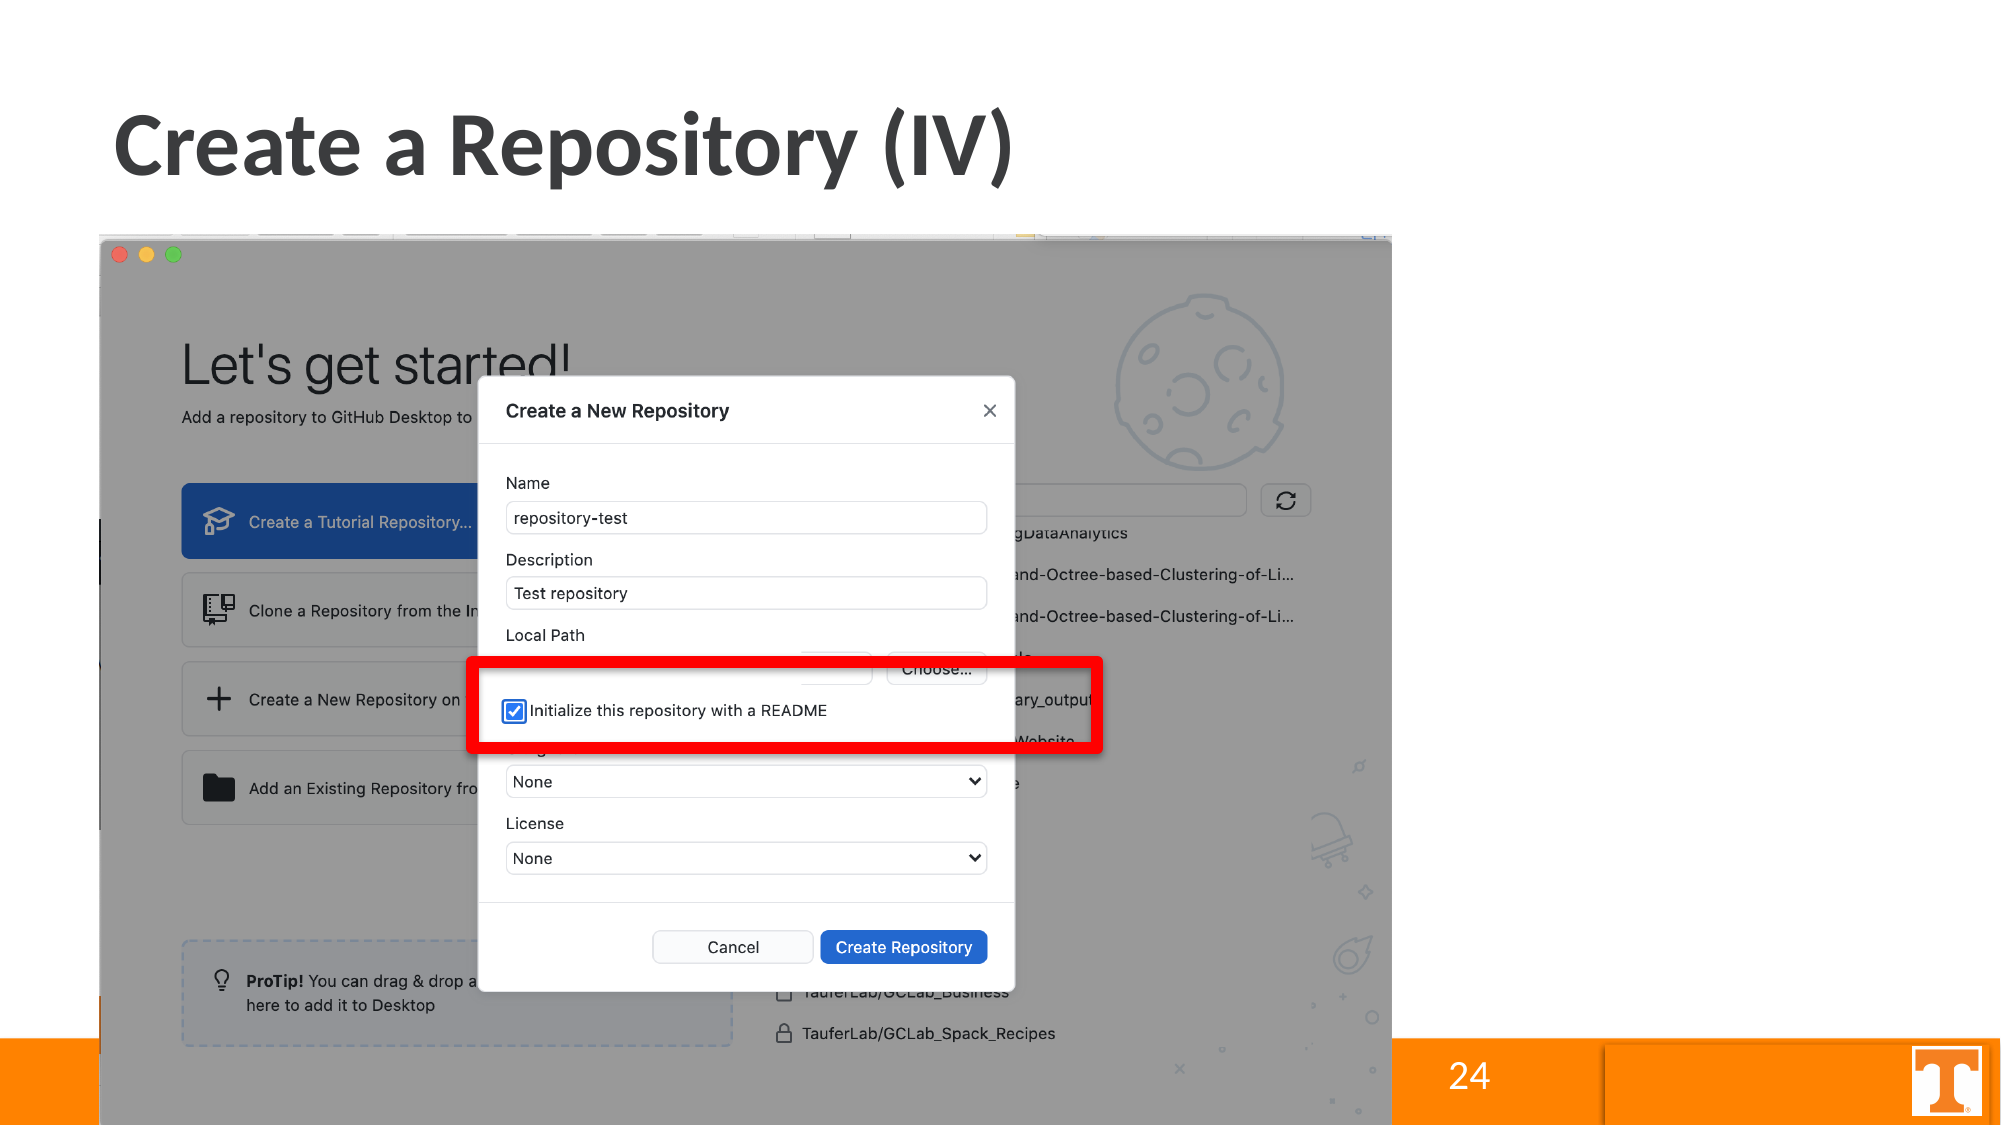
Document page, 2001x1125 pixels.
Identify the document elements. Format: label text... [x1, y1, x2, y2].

picture [1912, 1046, 1982, 1116]
slide_number 24 [1396, 1042, 1506, 1103]
title Create a Repository (IV) [99, 45, 1900, 233]
picture [98, 234, 1392, 1125]
